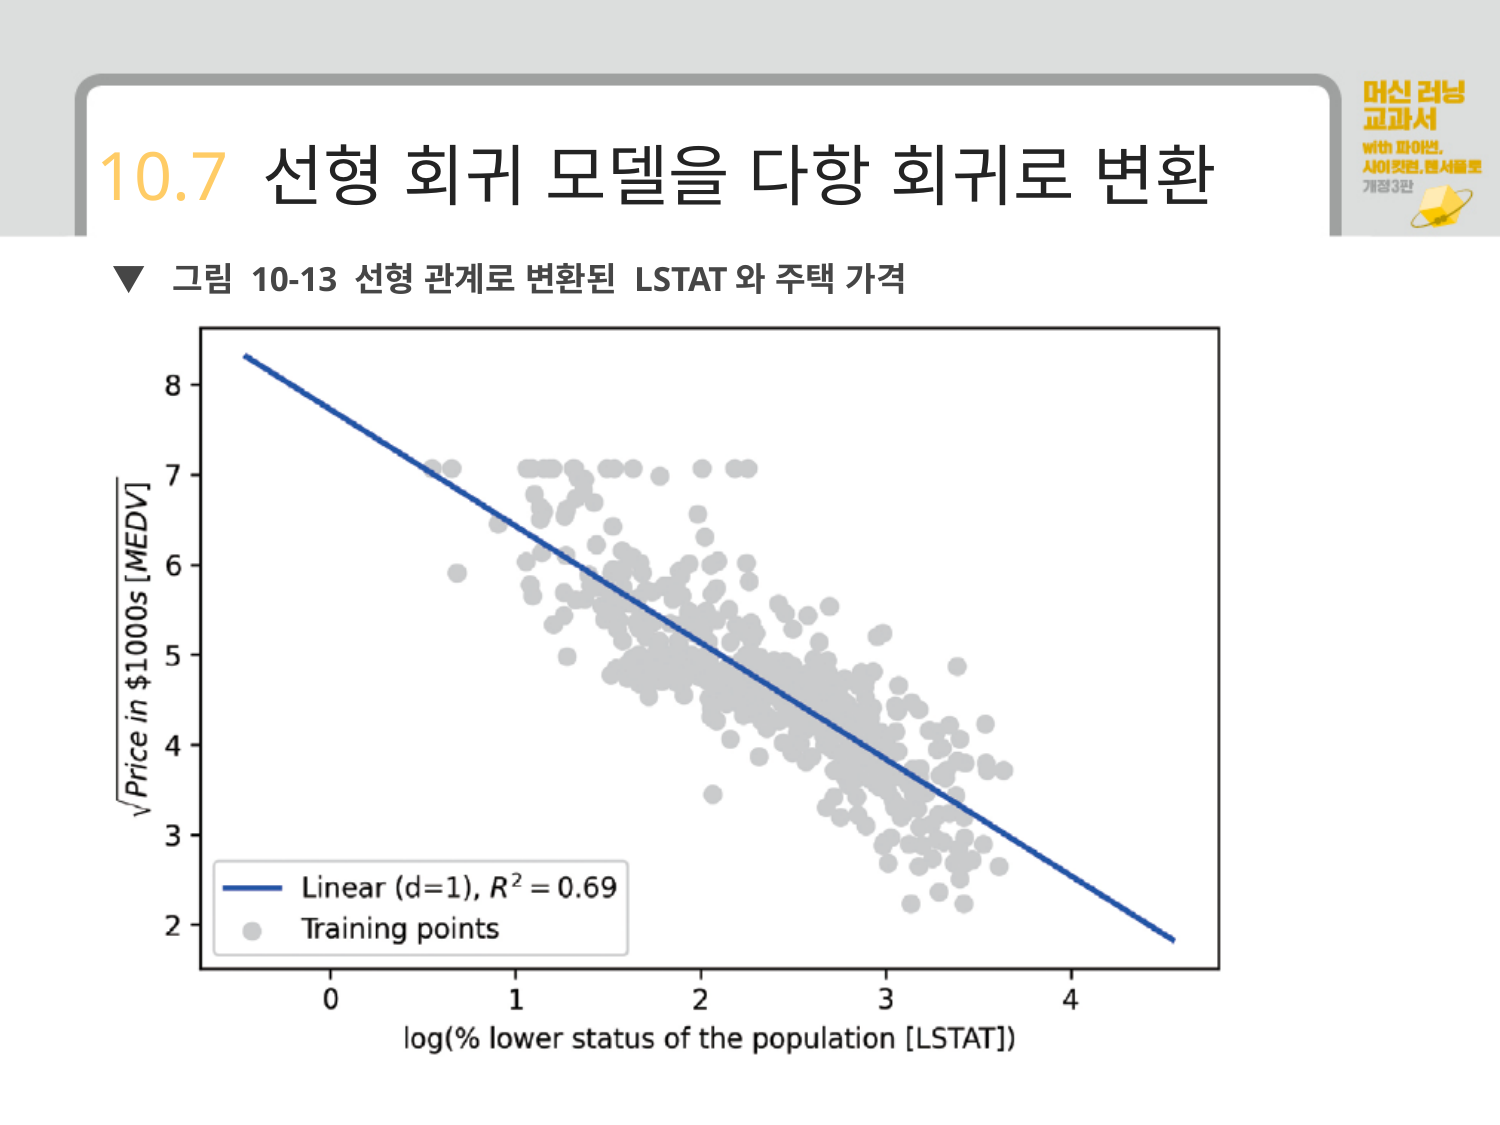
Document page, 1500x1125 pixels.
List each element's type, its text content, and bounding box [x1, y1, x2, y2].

picture [0, 0, 1500, 1125]
text_box ▼ 그림 10-13 선형 관계로 변환된 LSTAT와 주택 가격 [97, 251, 1424, 317]
title 10.7 선형 회귀 모델을 다항 회귀로 변환 [81, 90, 1412, 222]
